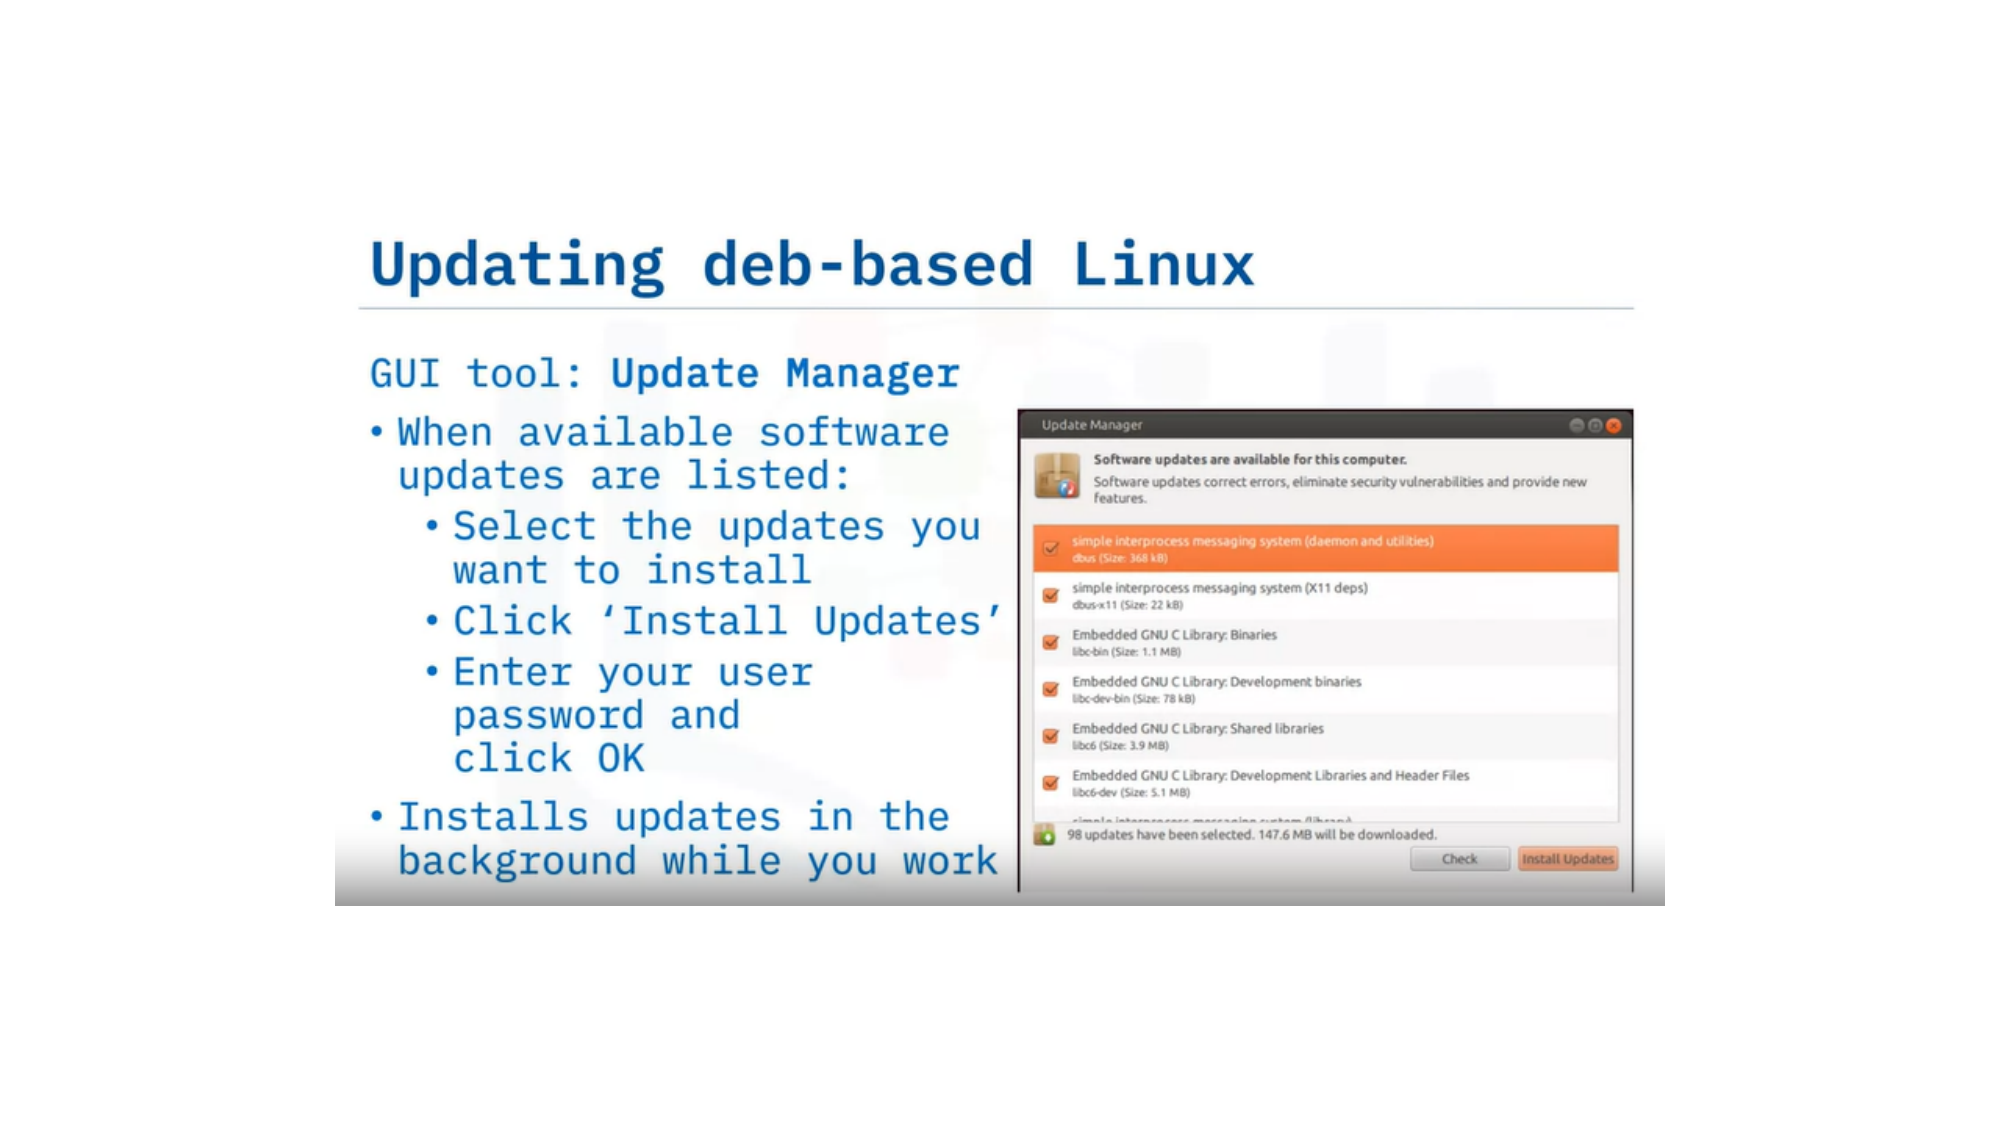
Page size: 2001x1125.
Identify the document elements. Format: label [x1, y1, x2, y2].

picture [335, 219, 1665, 906]
